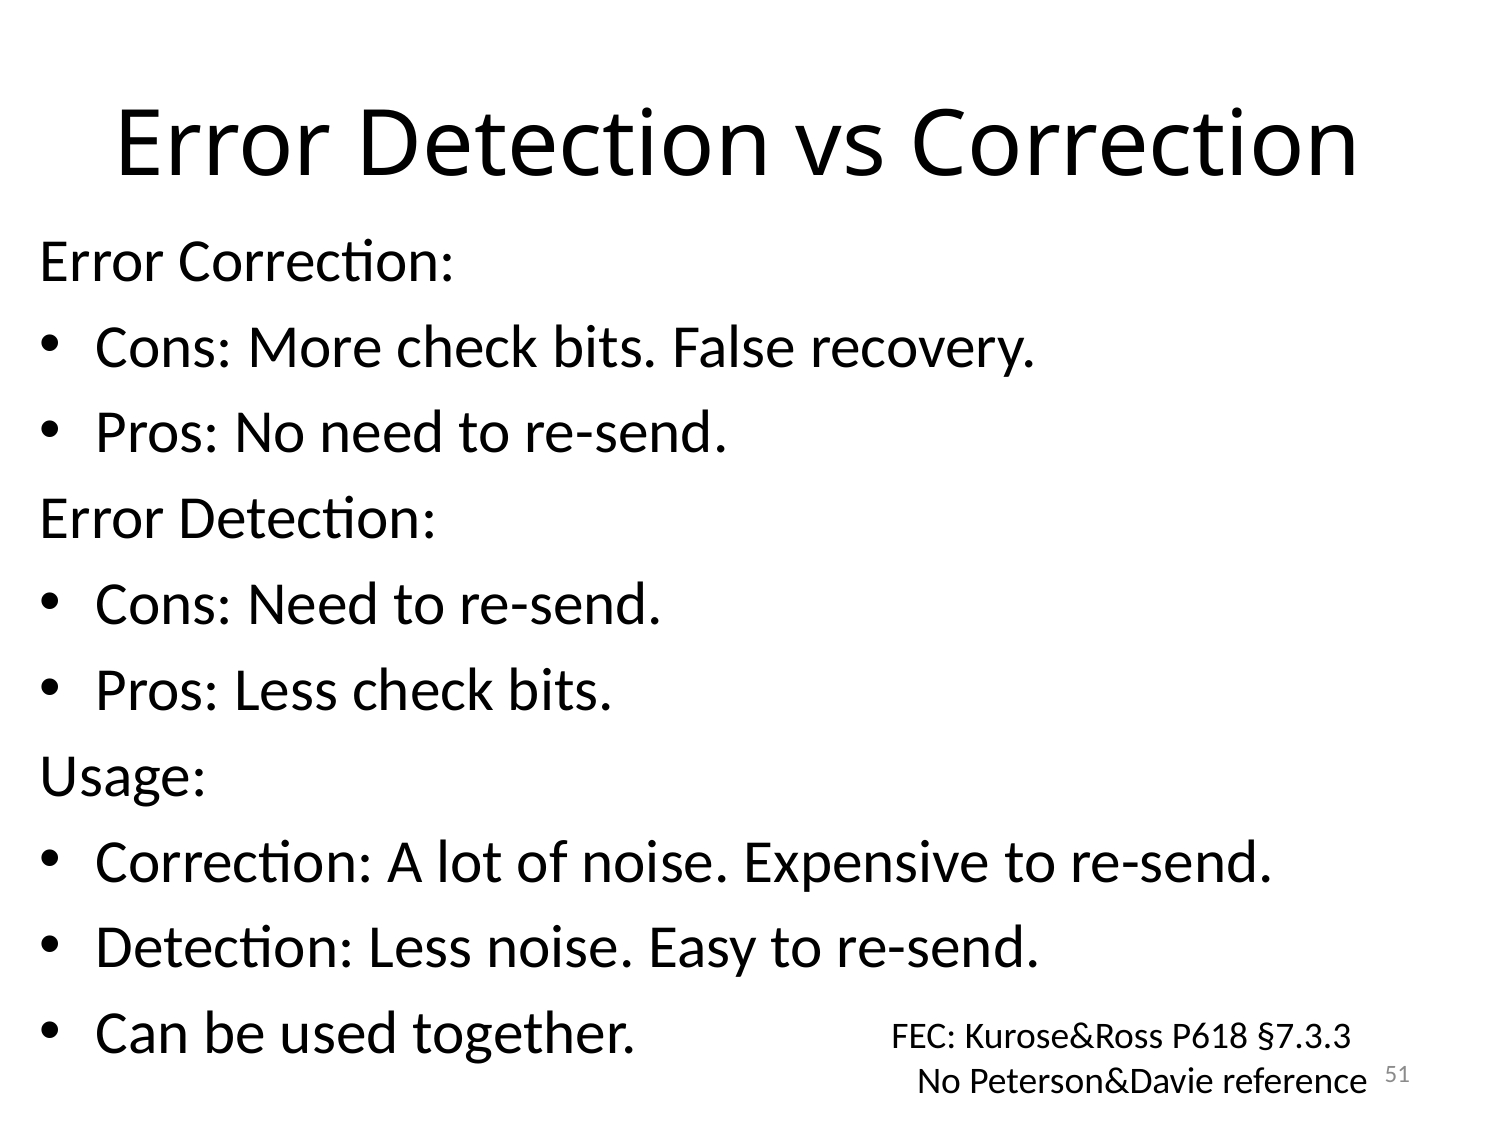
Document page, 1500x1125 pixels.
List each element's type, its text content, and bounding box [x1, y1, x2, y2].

text_box FEC: Kurose&Ross P618 §7.3.3 No Peterson&Davie reference [876, 1004, 1425, 1125]
title Error Detection vs Correction [75, 45, 1425, 212]
list Error Correction: Cons: More check bits. False recovery. Pros: No need to re-send. Error Detection: Cons: Need to re-send. Pros: Less check bits. Usage: Correction: A lot of noise. Expensive to re-send. Detection: Less noise. Easy to re-send. Can be used together. [24, 212, 1475, 1075]
